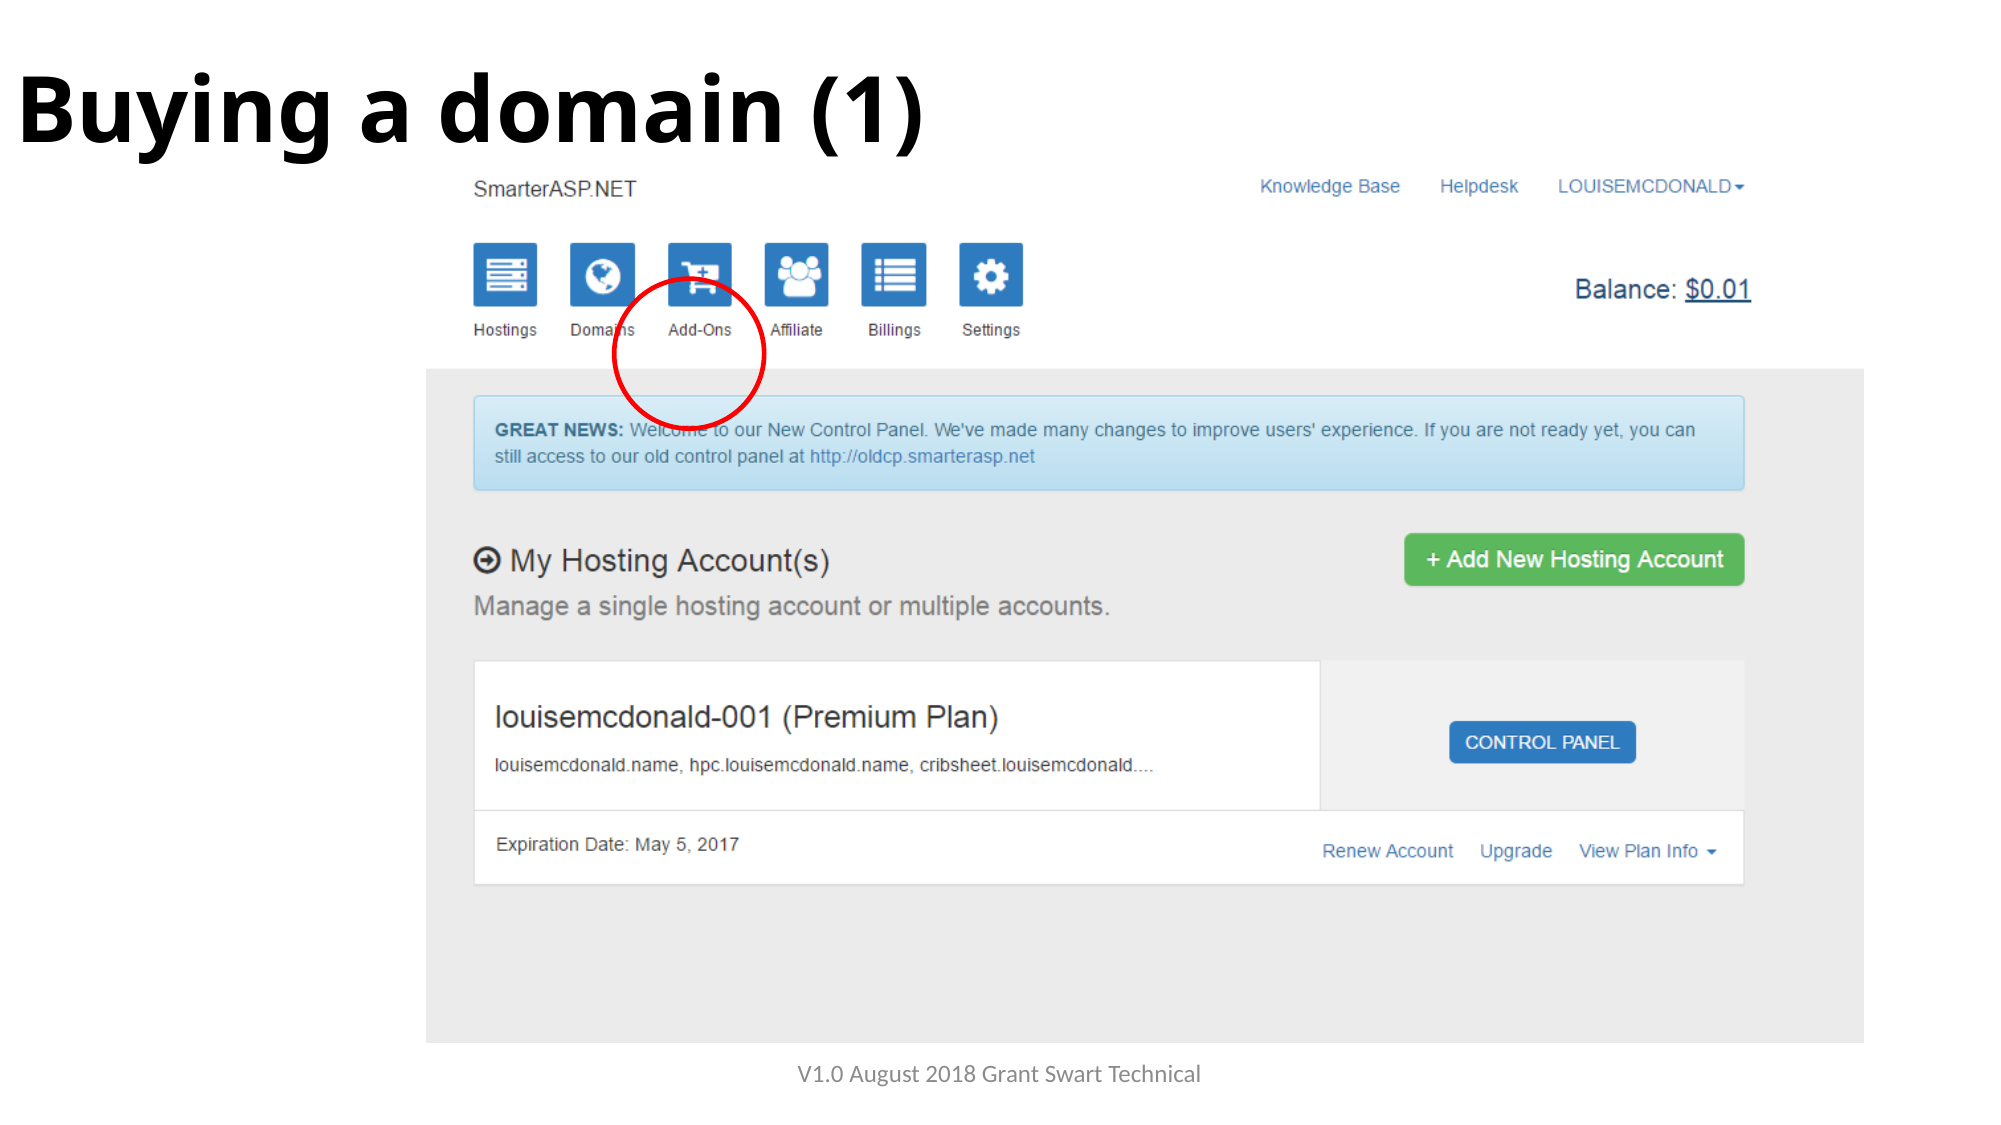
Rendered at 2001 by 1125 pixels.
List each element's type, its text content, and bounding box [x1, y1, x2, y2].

title Buying a domain (1) [0, 4, 1725, 222]
picture [426, 157, 1864, 1043]
footer V1.0 August 2018 Grant Swart Technical [662, 1043, 1338, 1103]
